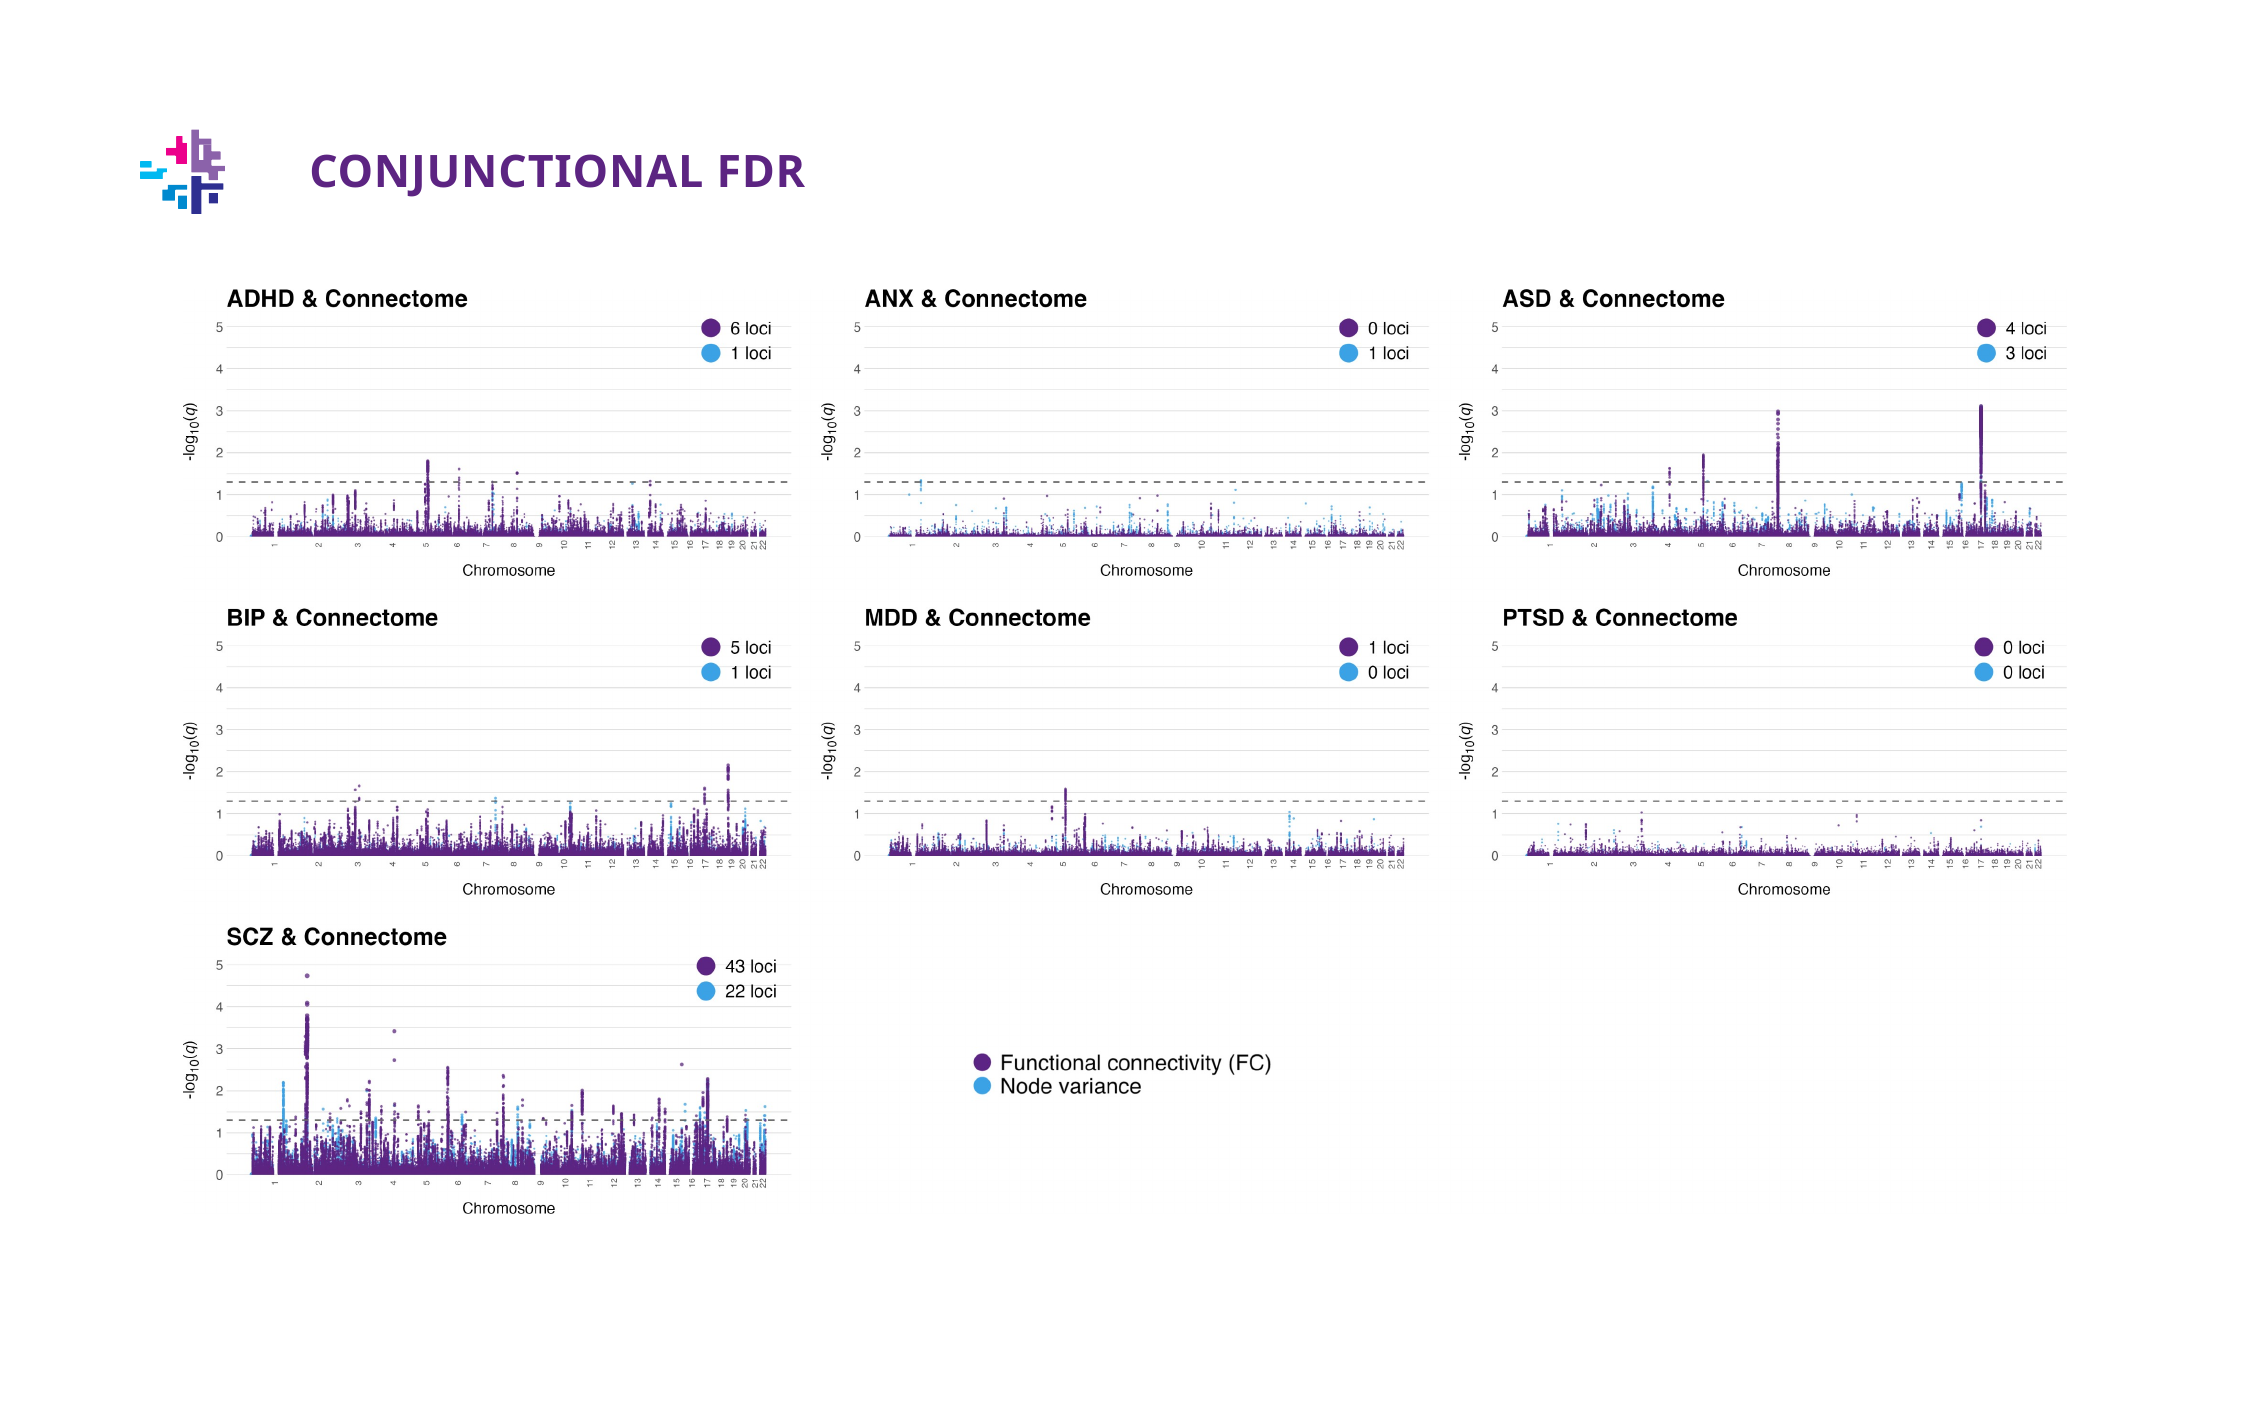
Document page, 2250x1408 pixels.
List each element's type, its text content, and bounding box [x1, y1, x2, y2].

text_box CONJUNCTIONAL FDR [307, 140, 825, 197]
picture [140, 136, 187, 171]
picture [183, 289, 2068, 1214]
